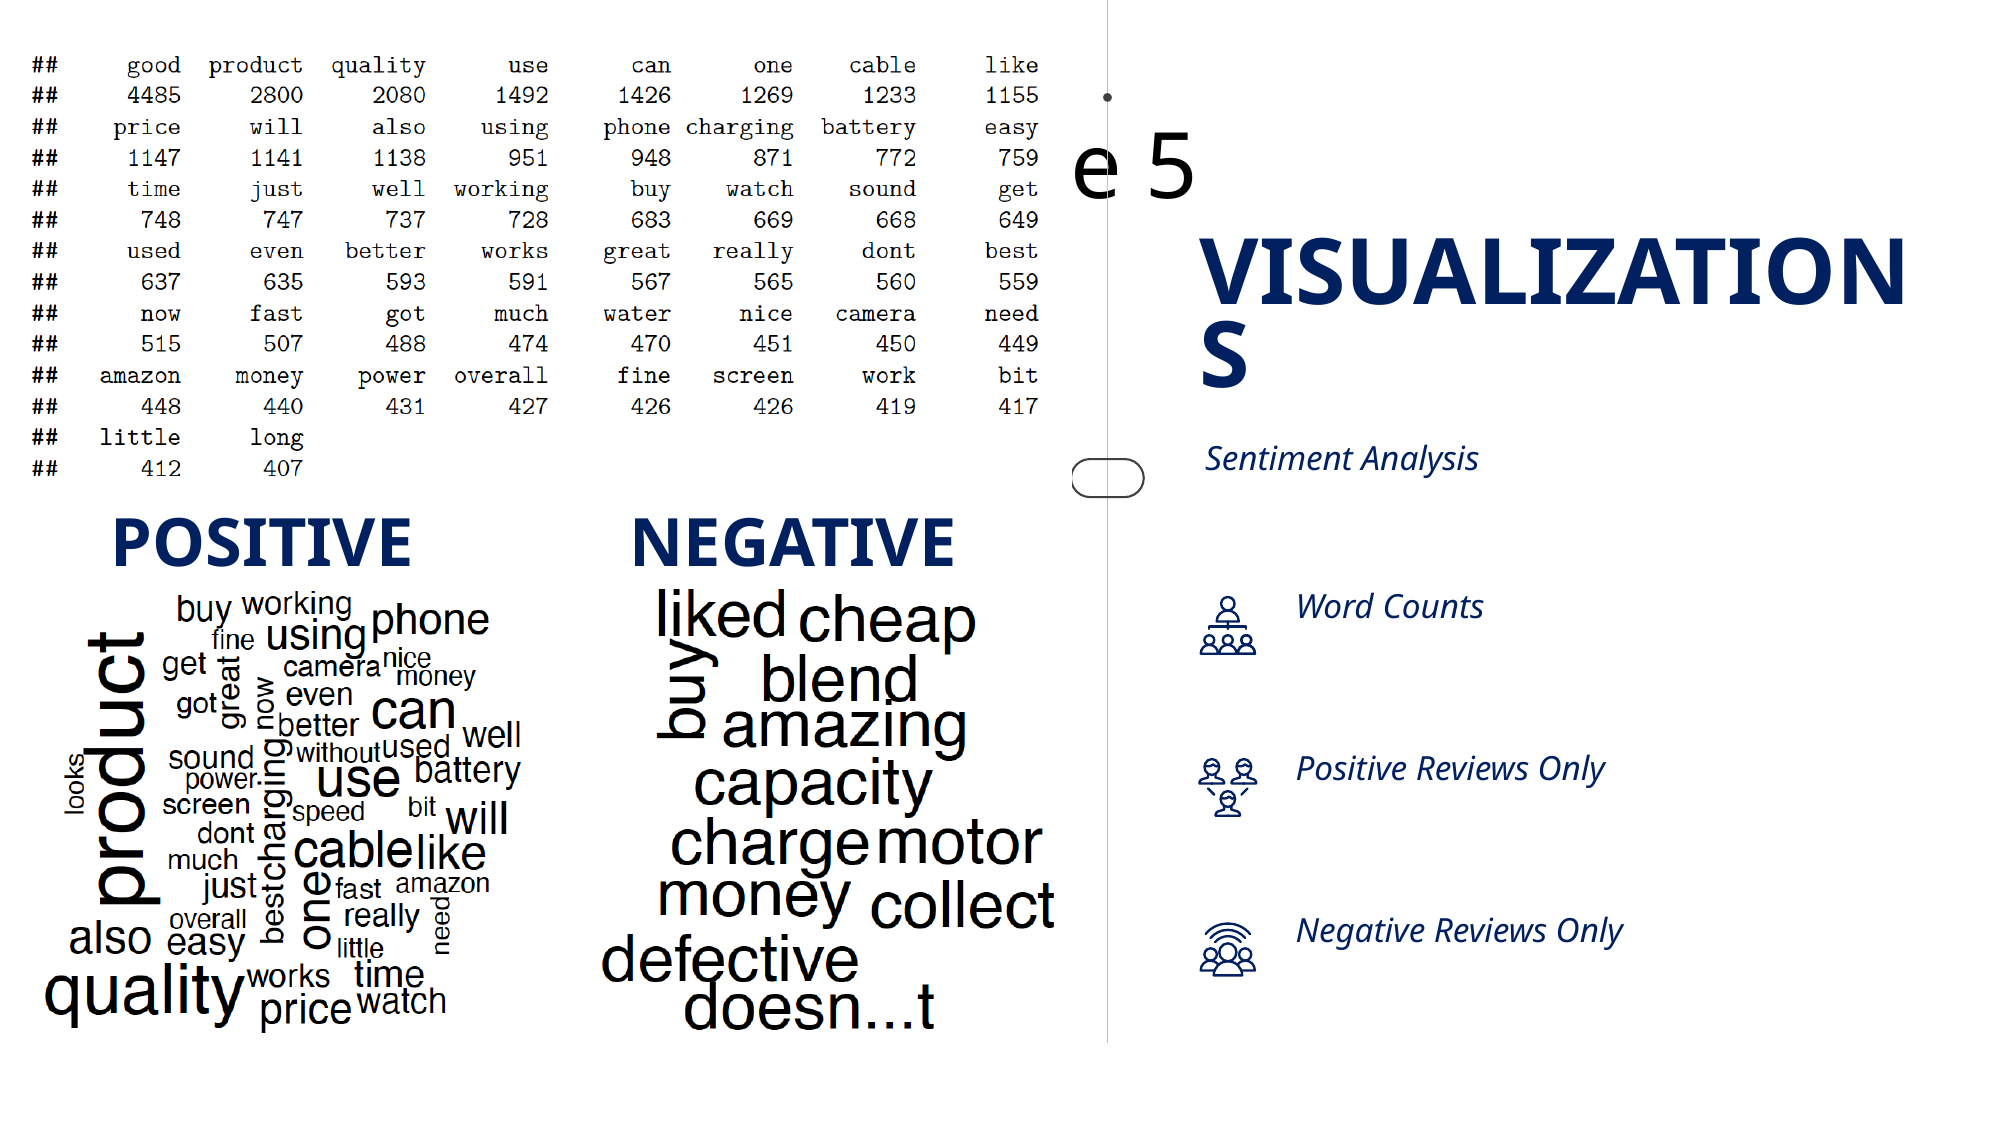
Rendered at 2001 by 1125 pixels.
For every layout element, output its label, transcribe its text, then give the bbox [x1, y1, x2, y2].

text_box [1102, 92, 1107, 103]
text_box [1072, 458, 1107, 499]
picture [14, 20, 1072, 499]
text_box Sentiment Analysis [1205, 437, 1786, 478]
title Human resources slide 5 [1072, 59, 1107, 278]
title Human resources slide 5 [1108, 59, 1863, 278]
text_box VISUALIZATIONS [1199, 239, 1946, 407]
text_box POSITIVE [110, 499, 473, 563]
text_box NEGATIVE [629, 499, 1012, 561]
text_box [1200, 909, 1704, 976]
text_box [1199, 747, 1704, 816]
picture [14, 561, 1081, 1055]
text_box [1108, 92, 1113, 103]
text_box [1200, 584, 1704, 654]
text_box [1108, 458, 1145, 499]
